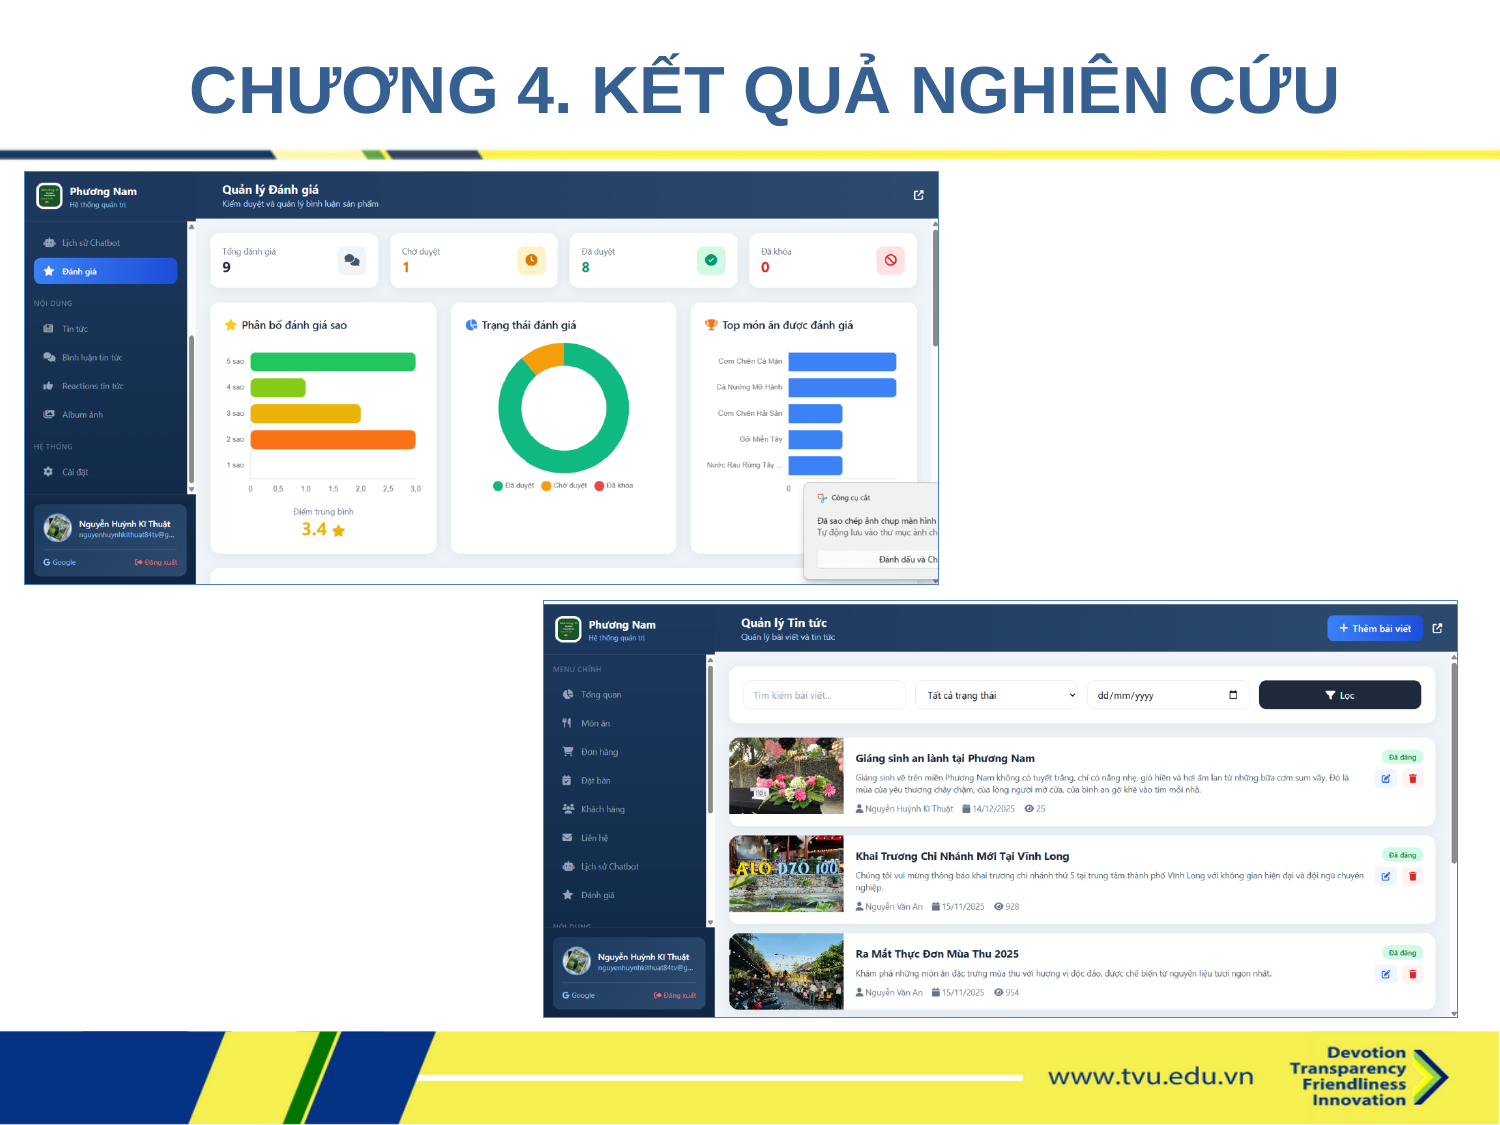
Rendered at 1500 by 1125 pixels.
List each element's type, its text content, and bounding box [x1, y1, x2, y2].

title CHƯƠNG 4. KẾT QUẢ NGHIÊN CỨU [42, 45, 1489, 129]
picture [0, 147, 1500, 162]
picture [24, 171, 940, 585]
picture [543, 600, 1458, 1019]
picture [0, 1031, 1500, 1125]
